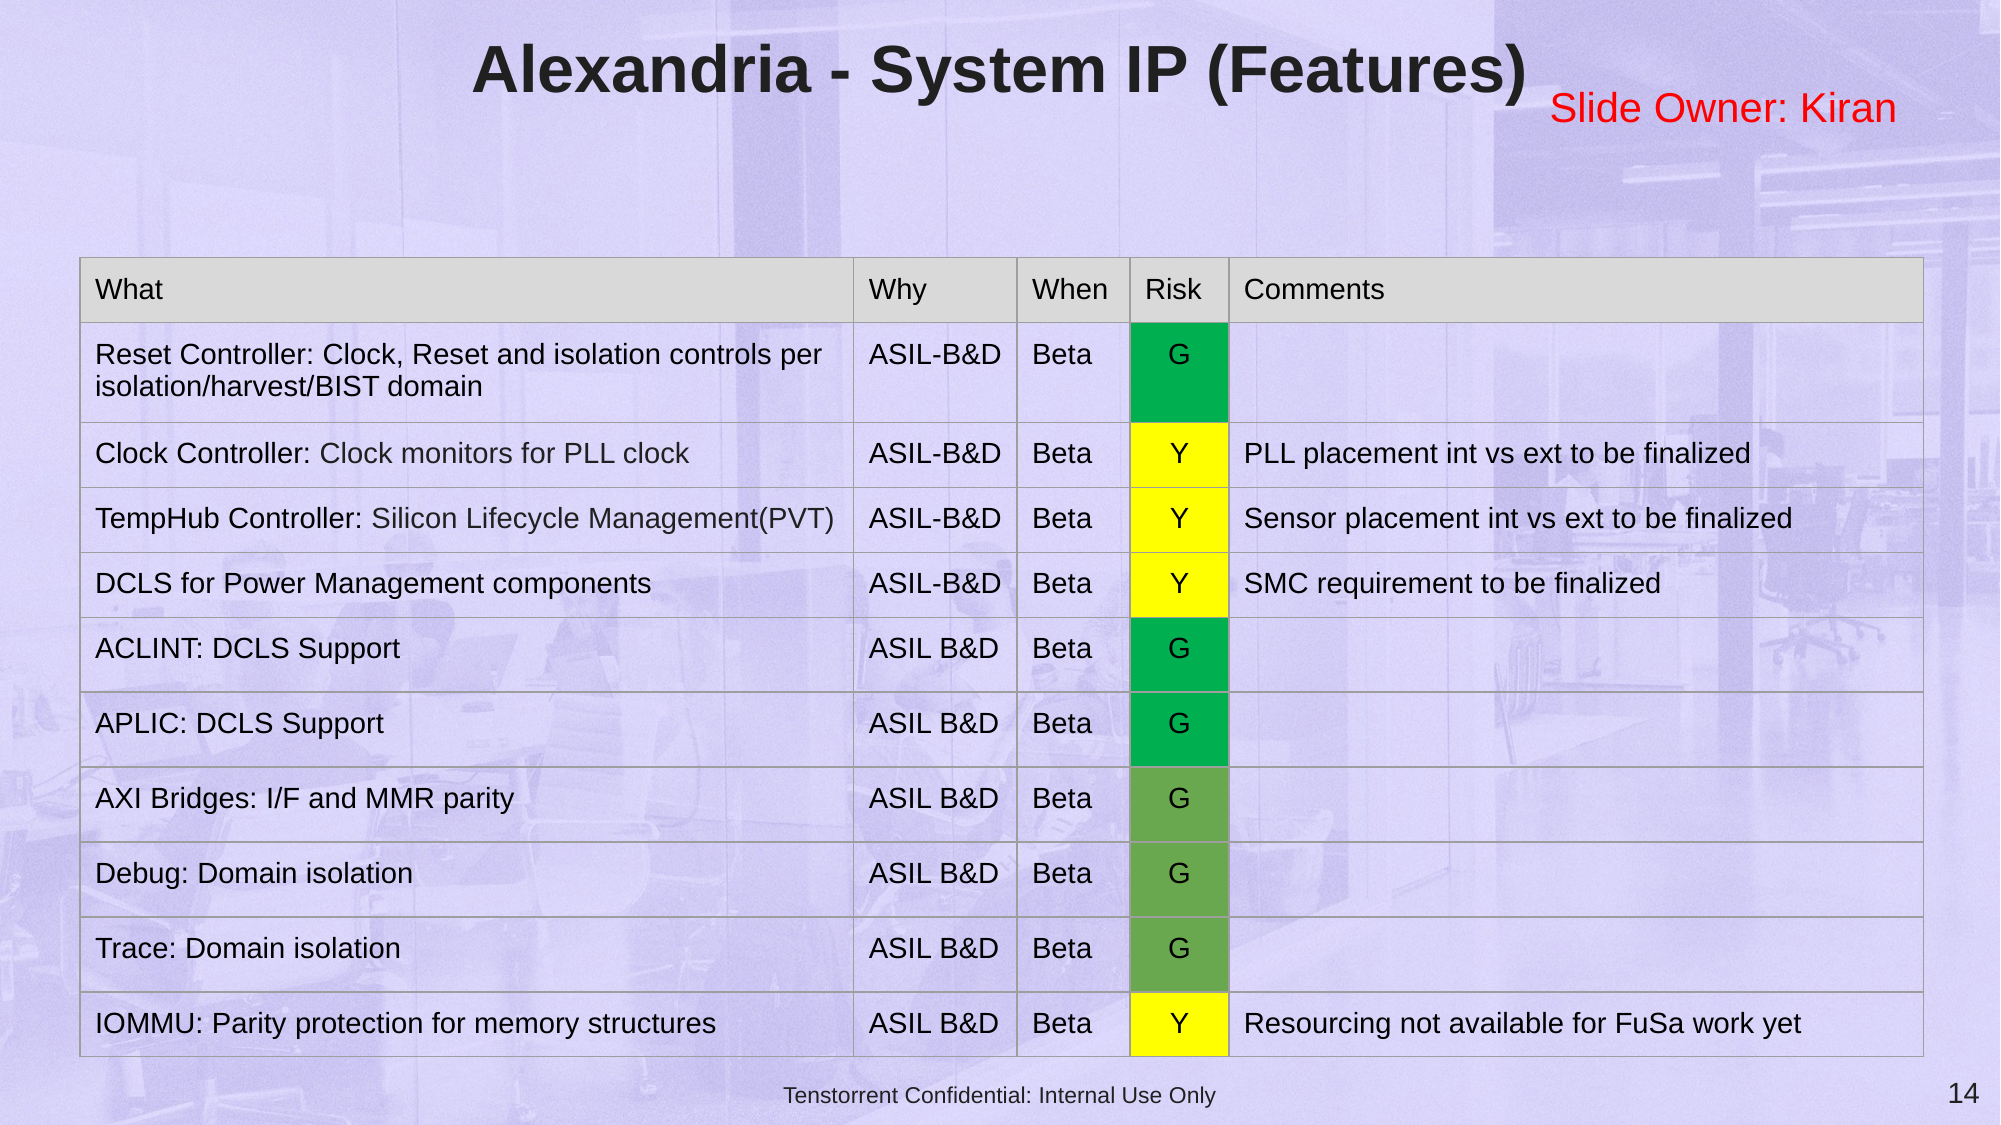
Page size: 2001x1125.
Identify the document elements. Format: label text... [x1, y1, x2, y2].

table_cell ASIL B&D [854, 993, 1016, 1056]
table_cell [1230, 768, 1923, 841]
table_cell [1230, 693, 1923, 766]
table_header Risk [1131, 258, 1228, 322]
table_header Comments [1230, 258, 1923, 322]
table_cell [1230, 323, 1923, 422]
table_cell [1230, 918, 1923, 991]
table_cell ASIL B&D [854, 843, 1016, 916]
table_cell G [1131, 693, 1228, 766]
table_cell Beta [1018, 618, 1129, 691]
table_cell Beta [1018, 553, 1129, 617]
table_cell G [1131, 768, 1228, 841]
table_cell ASIL B&D [854, 693, 1016, 766]
table_cell Y [1131, 553, 1228, 617]
table_cell ASIL B&D [854, 918, 1016, 991]
table_cell TempHub Controller: Silicon Lifecycle Management(PVT) [81, 488, 853, 552]
table_cell ASIL B&D [854, 768, 1016, 841]
table_cell G [1131, 323, 1228, 422]
table_cell Debug: Domain isolation [81, 843, 853, 916]
table_cell ASIL-B&D [854, 423, 1016, 487]
table_cell G [1131, 618, 1228, 691]
table_cell Beta [1018, 323, 1129, 422]
text_box Slide Owner: Kiran [1534, 65, 2000, 146]
table_cell [1230, 618, 1923, 691]
table_cell ACLINT: DCLS Support [81, 618, 853, 691]
table_cell Beta [1018, 488, 1129, 552]
table_cell AXI Bridges: I/F and MMR parity [81, 768, 853, 841]
table_header Why [854, 258, 1016, 322]
table_cell Clock Controller: Clock monitors for PLL clock [81, 423, 853, 487]
table_cell [1230, 843, 1923, 916]
slide_number ‹#› [1923, 1058, 1980, 1109]
table_cell G [1131, 843, 1228, 916]
table_cell Beta [1018, 993, 1129, 1056]
table_header When [1018, 258, 1129, 322]
table_cell APLIC: DCLS Support [81, 693, 853, 766]
table_cell Y [1131, 488, 1228, 552]
table_cell Beta [1018, 843, 1129, 916]
table_cell Y [1131, 993, 1228, 1056]
title Alexandria - System IP (Features) [56, 34, 1944, 177]
table_cell ASIL-B&D [854, 553, 1016, 617]
table_header What [81, 258, 853, 322]
table_cell G [1131, 918, 1228, 991]
table_cell Beta [1018, 918, 1129, 991]
table_cell Beta [1018, 423, 1129, 487]
table_cell PLL placement int vs ext to be finalized [1230, 423, 1923, 487]
table_cell ASIL-B&D [854, 488, 1016, 552]
table_cell Beta [1018, 693, 1129, 766]
table_cell Y [1131, 423, 1228, 487]
table_cell SMC requirement to be finalized [1230, 553, 1923, 617]
table_cell DCLS for Power Management components [81, 553, 853, 617]
table_cell Reset Controller: Clock, Reset and isolation controls per isolation/harvest/BIST domain [81, 323, 853, 422]
table_cell ASIL B&D [854, 618, 1016, 691]
table_cell Beta [1018, 768, 1129, 841]
table_cell IOMMU: Parity protection for memory structures [81, 993, 853, 1056]
table_cell ASIL-B&D [854, 323, 1016, 422]
table_cell Resourcing not available for FuSa work yet [1230, 993, 1923, 1056]
table_cell Sensor placement int vs ext to be finalized [1230, 488, 1923, 552]
table_cell Trace: Domain isolation [81, 918, 853, 991]
